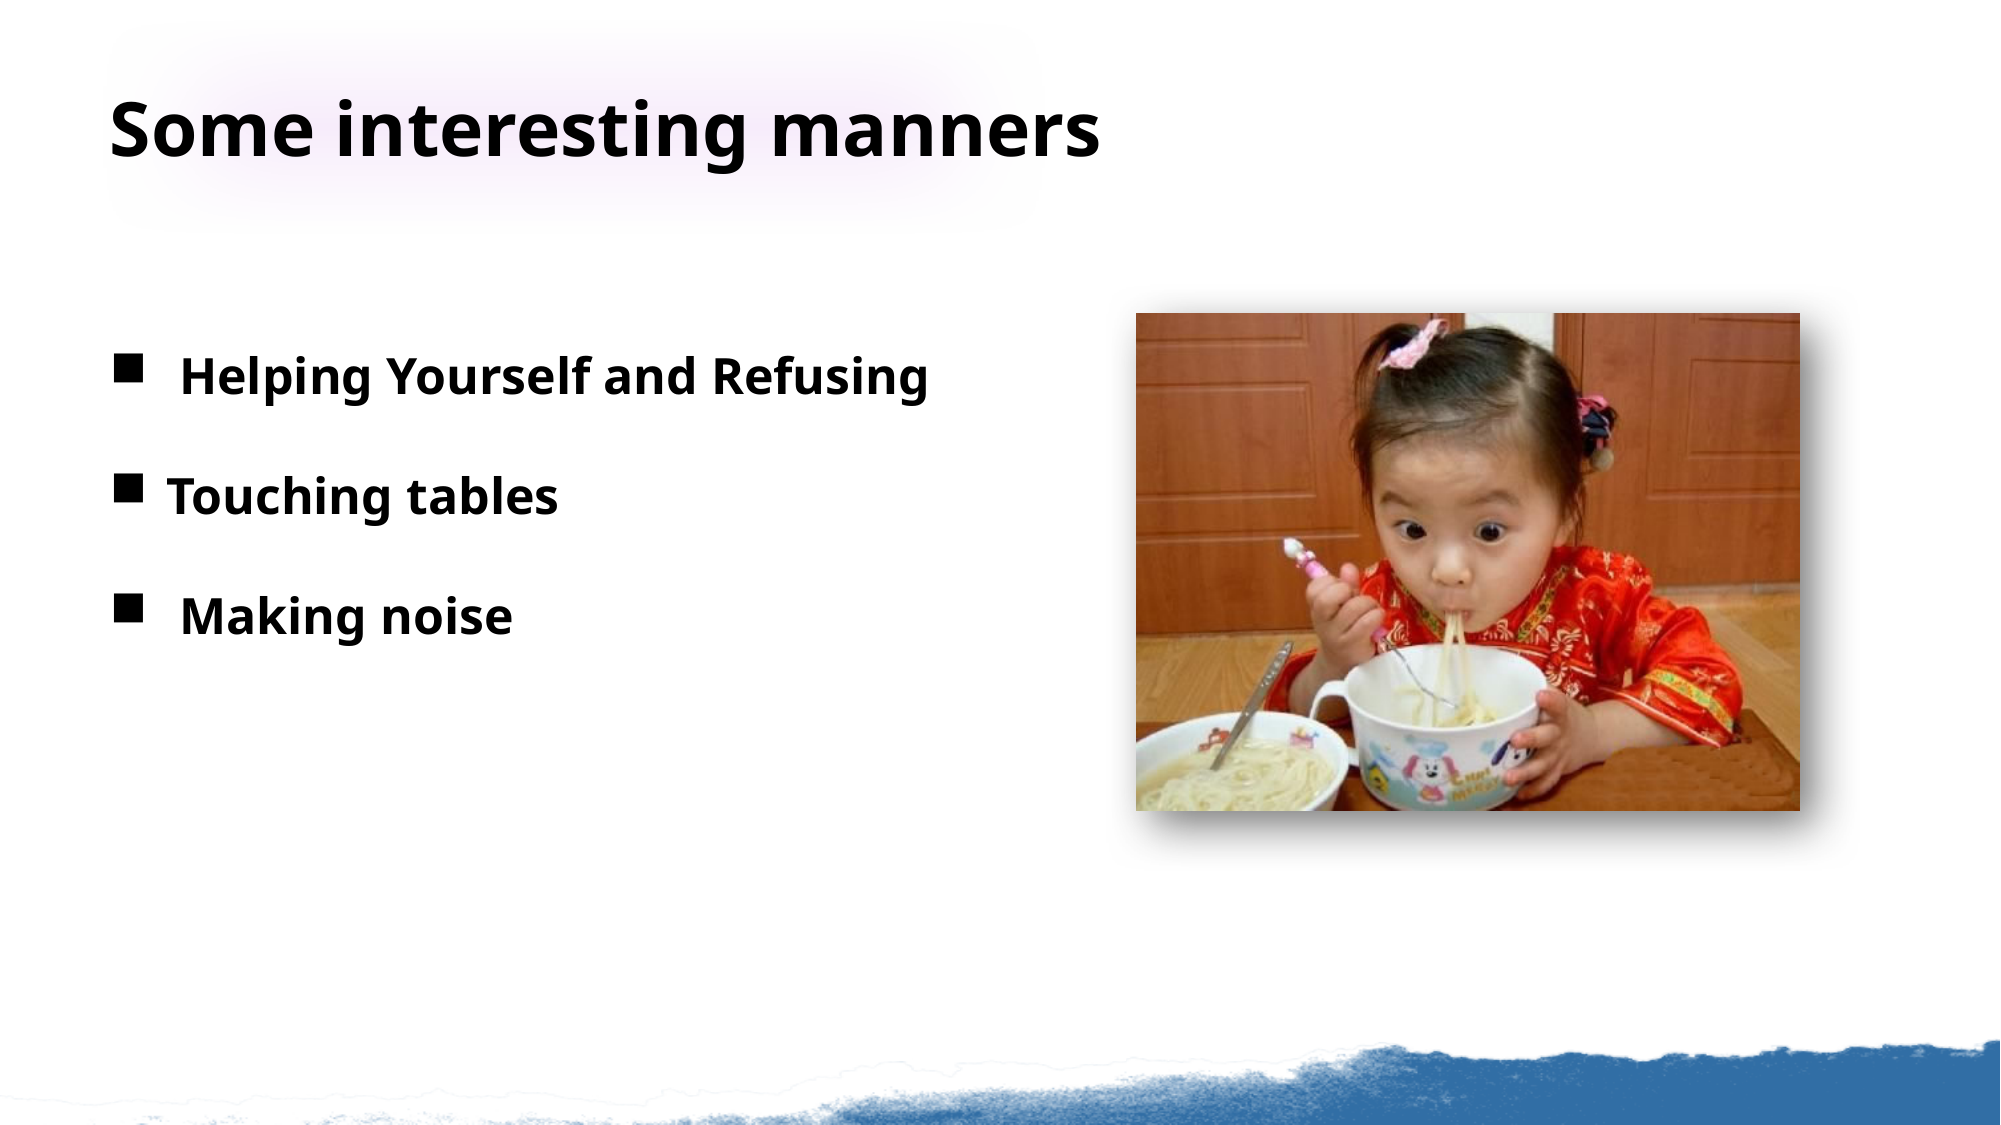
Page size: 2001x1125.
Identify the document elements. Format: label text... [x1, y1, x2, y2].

text_box Some interesting manners [95, 73, 1204, 179]
picture [0, 1038, 2000, 1125]
text_box Helping Yourself and Refusing Touching tables Making noise [95, 337, 1136, 713]
picture [1136, 313, 1800, 811]
